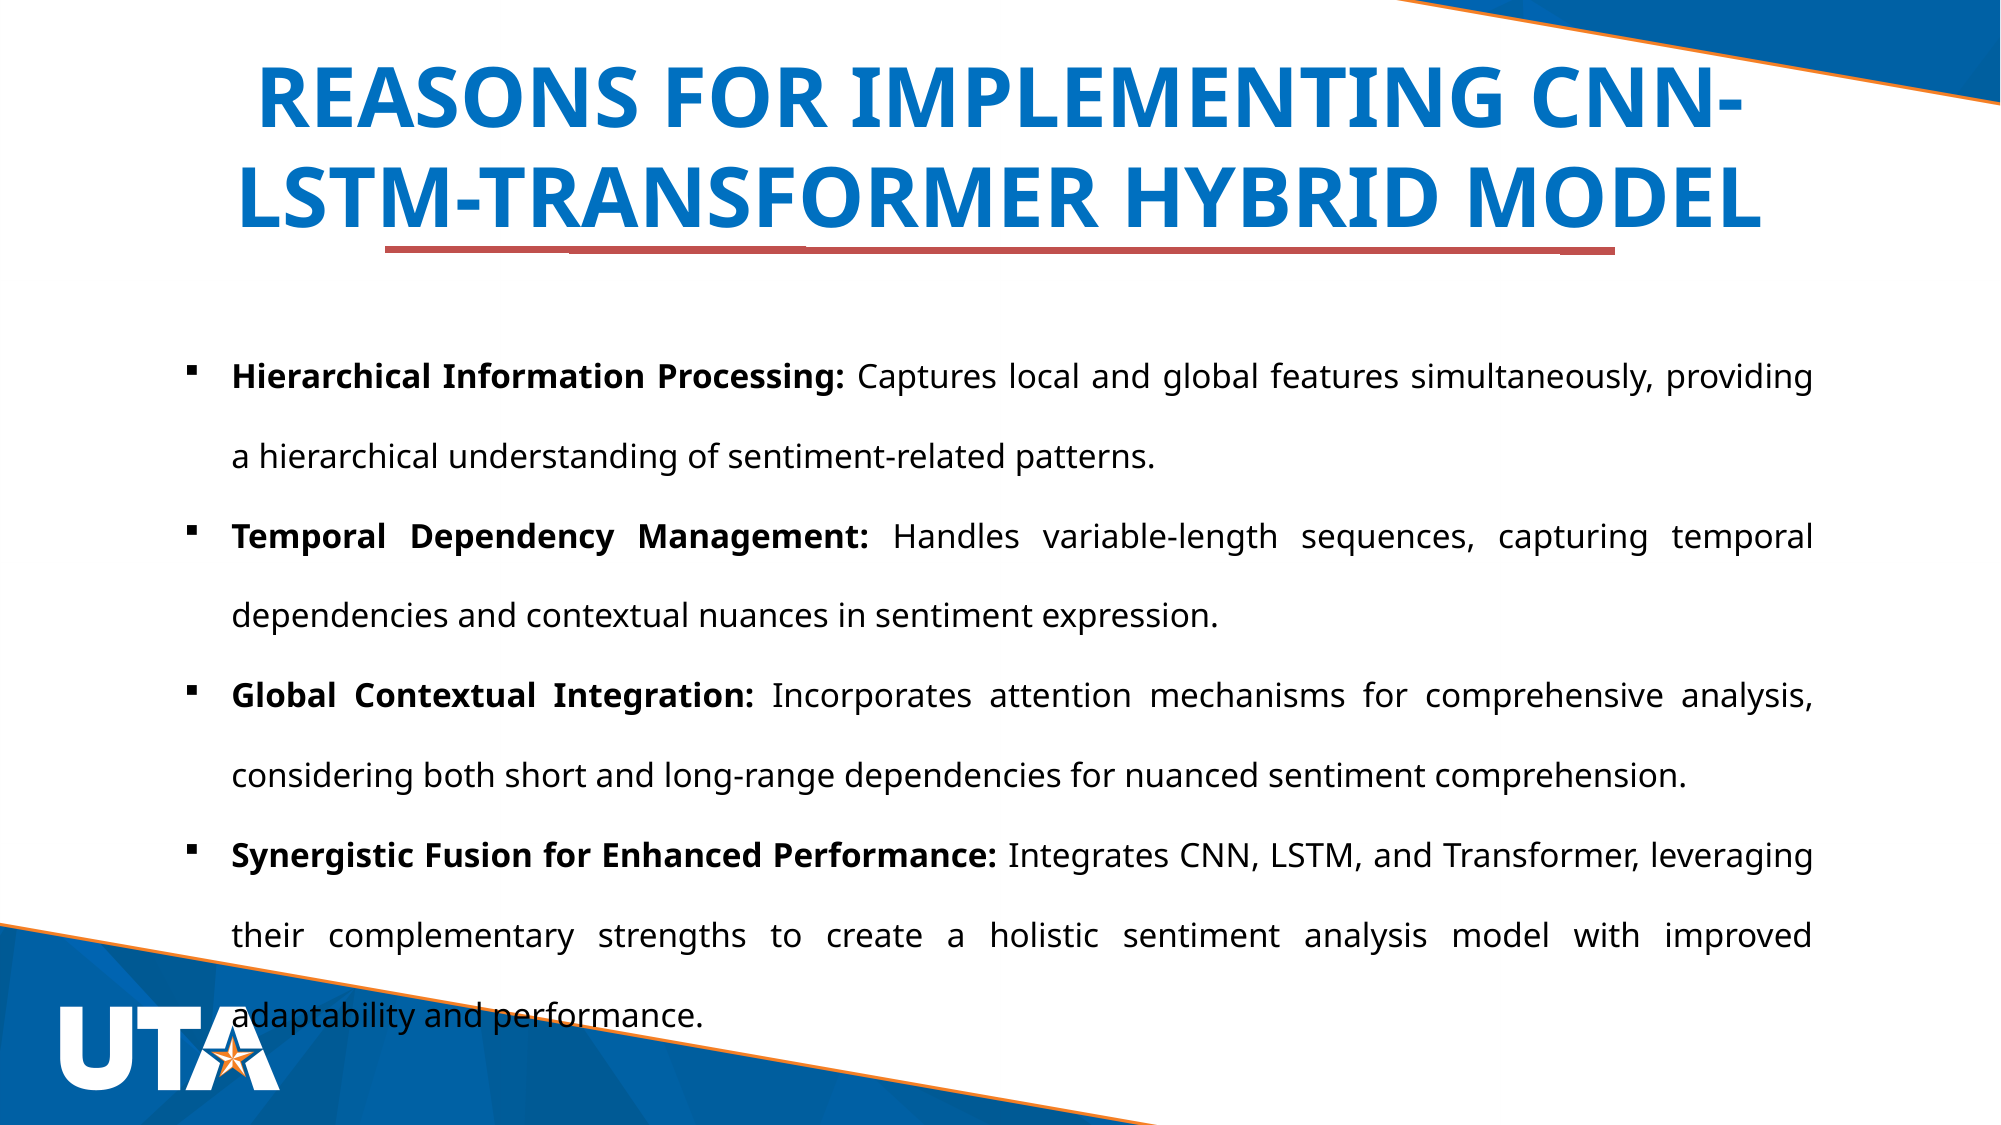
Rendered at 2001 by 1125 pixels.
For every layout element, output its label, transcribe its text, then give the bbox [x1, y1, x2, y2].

picture [0, 0, 2001, 1125]
text_box REASONS FOR IMPLEMENTING CNN-LSTM-TRANSFORMER HYBRID MODEL [184, 44, 1816, 245]
text_box Hierarchical Information Processing: Captures local and global features simultaneously, providing a hierarchical understanding of sentiment-related patterns. Temporal Dependency Management: Handles variable-length sequences, capturing temporal dependencies and contextual nuances in sentiment expression. Global Contextual Integration: Incorporates attention mechanisms for comprehensive analysis, considering both short and long-range dependencies for nuanced sentiment comprehension. Synergistic Fusion for Enhanced Performance: Integrates CNN, LSTM, and Transformer, leveraging their complementary strengths to create a holistic sentiment analysis model with improved adaptability and performance. [169, 307, 1831, 1042]
text_box [385, 246, 1615, 255]
